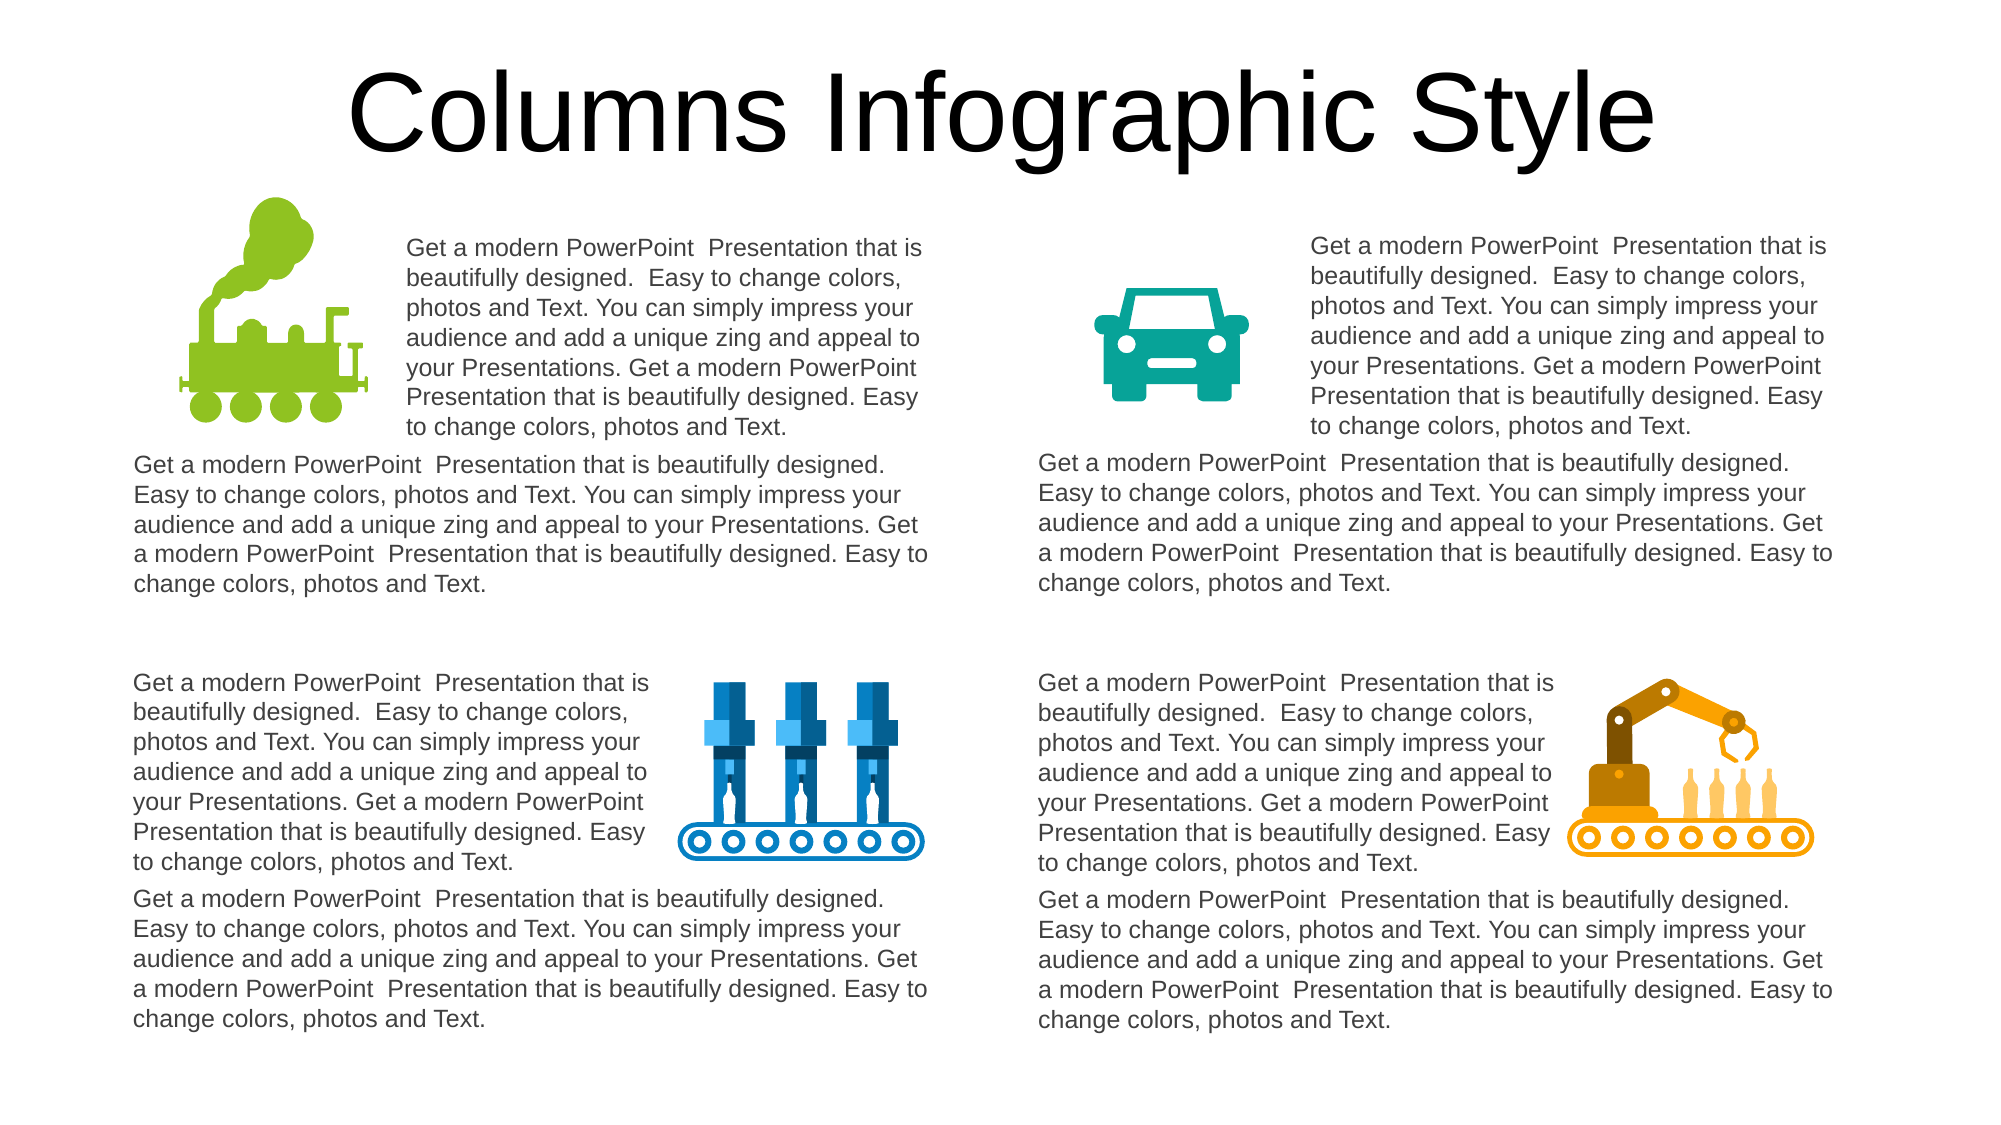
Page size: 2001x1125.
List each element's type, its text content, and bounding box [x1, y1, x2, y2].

text_box Get a modern PowerPoint Presentation that is beautifully designed. Easy to change colors, photos and Text. You can simply impress your audience and add a unique zing and appeal to your Presentations. Get a modern PowerPoint Presentation that is beautifully designed. Easy to change colors, photos and Text. [118, 658, 681, 875]
text_box [1093, 287, 1250, 403]
text_box Get a modern PowerPoint Presentation that is beautifully designed. Easy to change colors, photos and Text. You can simply impress your audience and add a unique zing and appeal to your Presentations. Get a modern PowerPoint Presentation that is beautifully designed. Easy to change colors, photos and Text. [118, 875, 954, 1040]
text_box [677, 682, 925, 861]
text_box Get a modern PowerPoint Presentation that is beautifully designed. Easy to change colors, photos and Text. You can simply impress your audience and add a unique zing and appeal to your Presentations. Get a modern PowerPoint Presentation that is beautifully designed. Easy to change colors, photos and Text. [1023, 876, 1859, 1041]
text_box Get a modern PowerPoint Presentation that is beautifully designed. Easy to change colors, photos and Text. You can simply impress your audience and add a unique zing and appeal to your Presentations. Get a modern PowerPoint Presentation that is beautifully designed. Easy to change colors, photos and Text. [118, 440, 955, 606]
text_box Get a modern PowerPoint Presentation that is beautifully designed. Easy to change colors, photos and Text. You can simply impress your audience and add a unique zing and appeal to your Presentations. Get a modern PowerPoint Presentation that is beautifully designed. Easy to change colors, photos and Text. [1023, 659, 1586, 876]
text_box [179, 197, 368, 423]
text_box Get a modern PowerPoint Presentation that is beautifully designed. Easy to change colors, photos and Text. You can simply impress your audience and add a unique zing and appeal to your Presentations. Get a modern PowerPoint Presentation that is beautifully designed. Easy to change colors, photos and Text. [1295, 222, 1859, 439]
text_box Get a modern PowerPoint Presentation that is beautifully designed. Easy to change colors, photos and Text. You can simply impress your audience and add a unique zing and appeal to your Presentations. Get a modern PowerPoint Presentation that is beautifully designed. Easy to change colors, photos and Text. [1023, 439, 1859, 604]
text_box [1567, 686, 1815, 857]
text_box Get a modern PowerPoint Presentation that is beautifully designed. Easy to change colors, photos and Text. You can simply impress your audience and add a unique zing and appeal to your Presentations. Get a modern PowerPoint Presentation that is beautifully designed. Easy to change colors, photos and Text. [391, 223, 954, 440]
list Columns Infographic Style [53, 55, 1952, 175]
